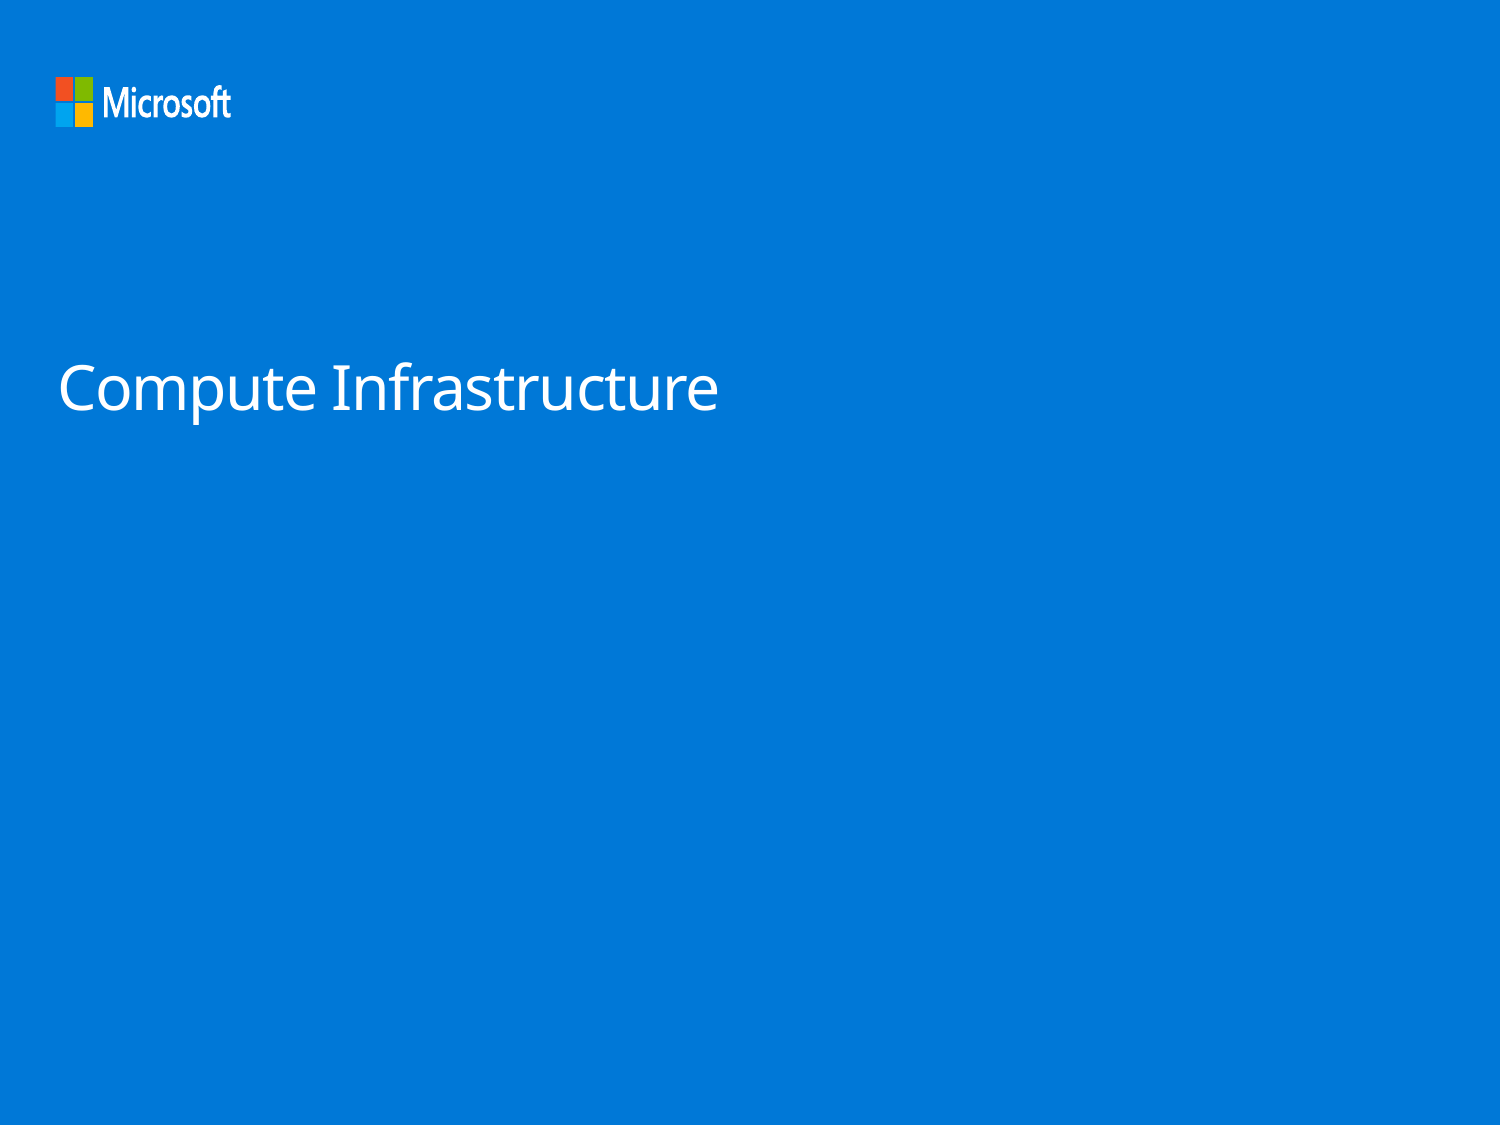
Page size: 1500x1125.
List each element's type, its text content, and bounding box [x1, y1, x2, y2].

title Compute Infrastructure [33, 341, 1136, 636]
